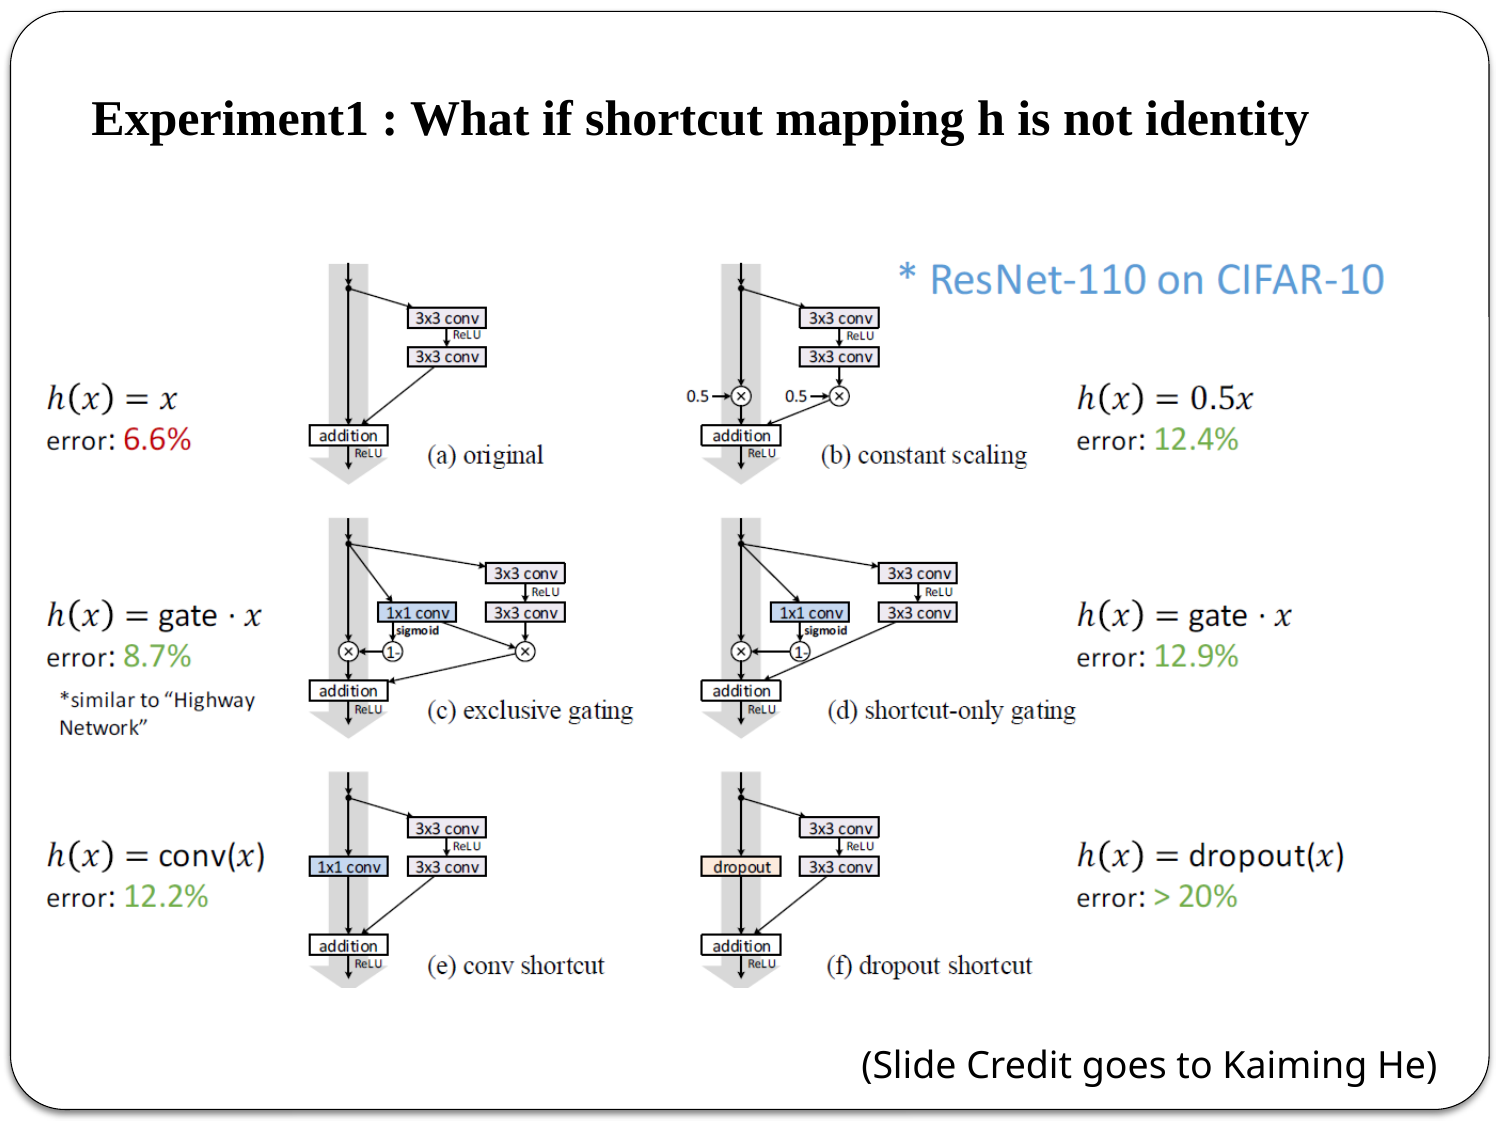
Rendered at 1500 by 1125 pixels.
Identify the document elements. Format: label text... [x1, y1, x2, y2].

text_box (Slide Credit goes to Kaiming He) [846, 1033, 1453, 1094]
picture [29, 248, 1389, 988]
text_box Experiment1 : What if shortcut mapping h is not identity [76, 78, 1388, 154]
